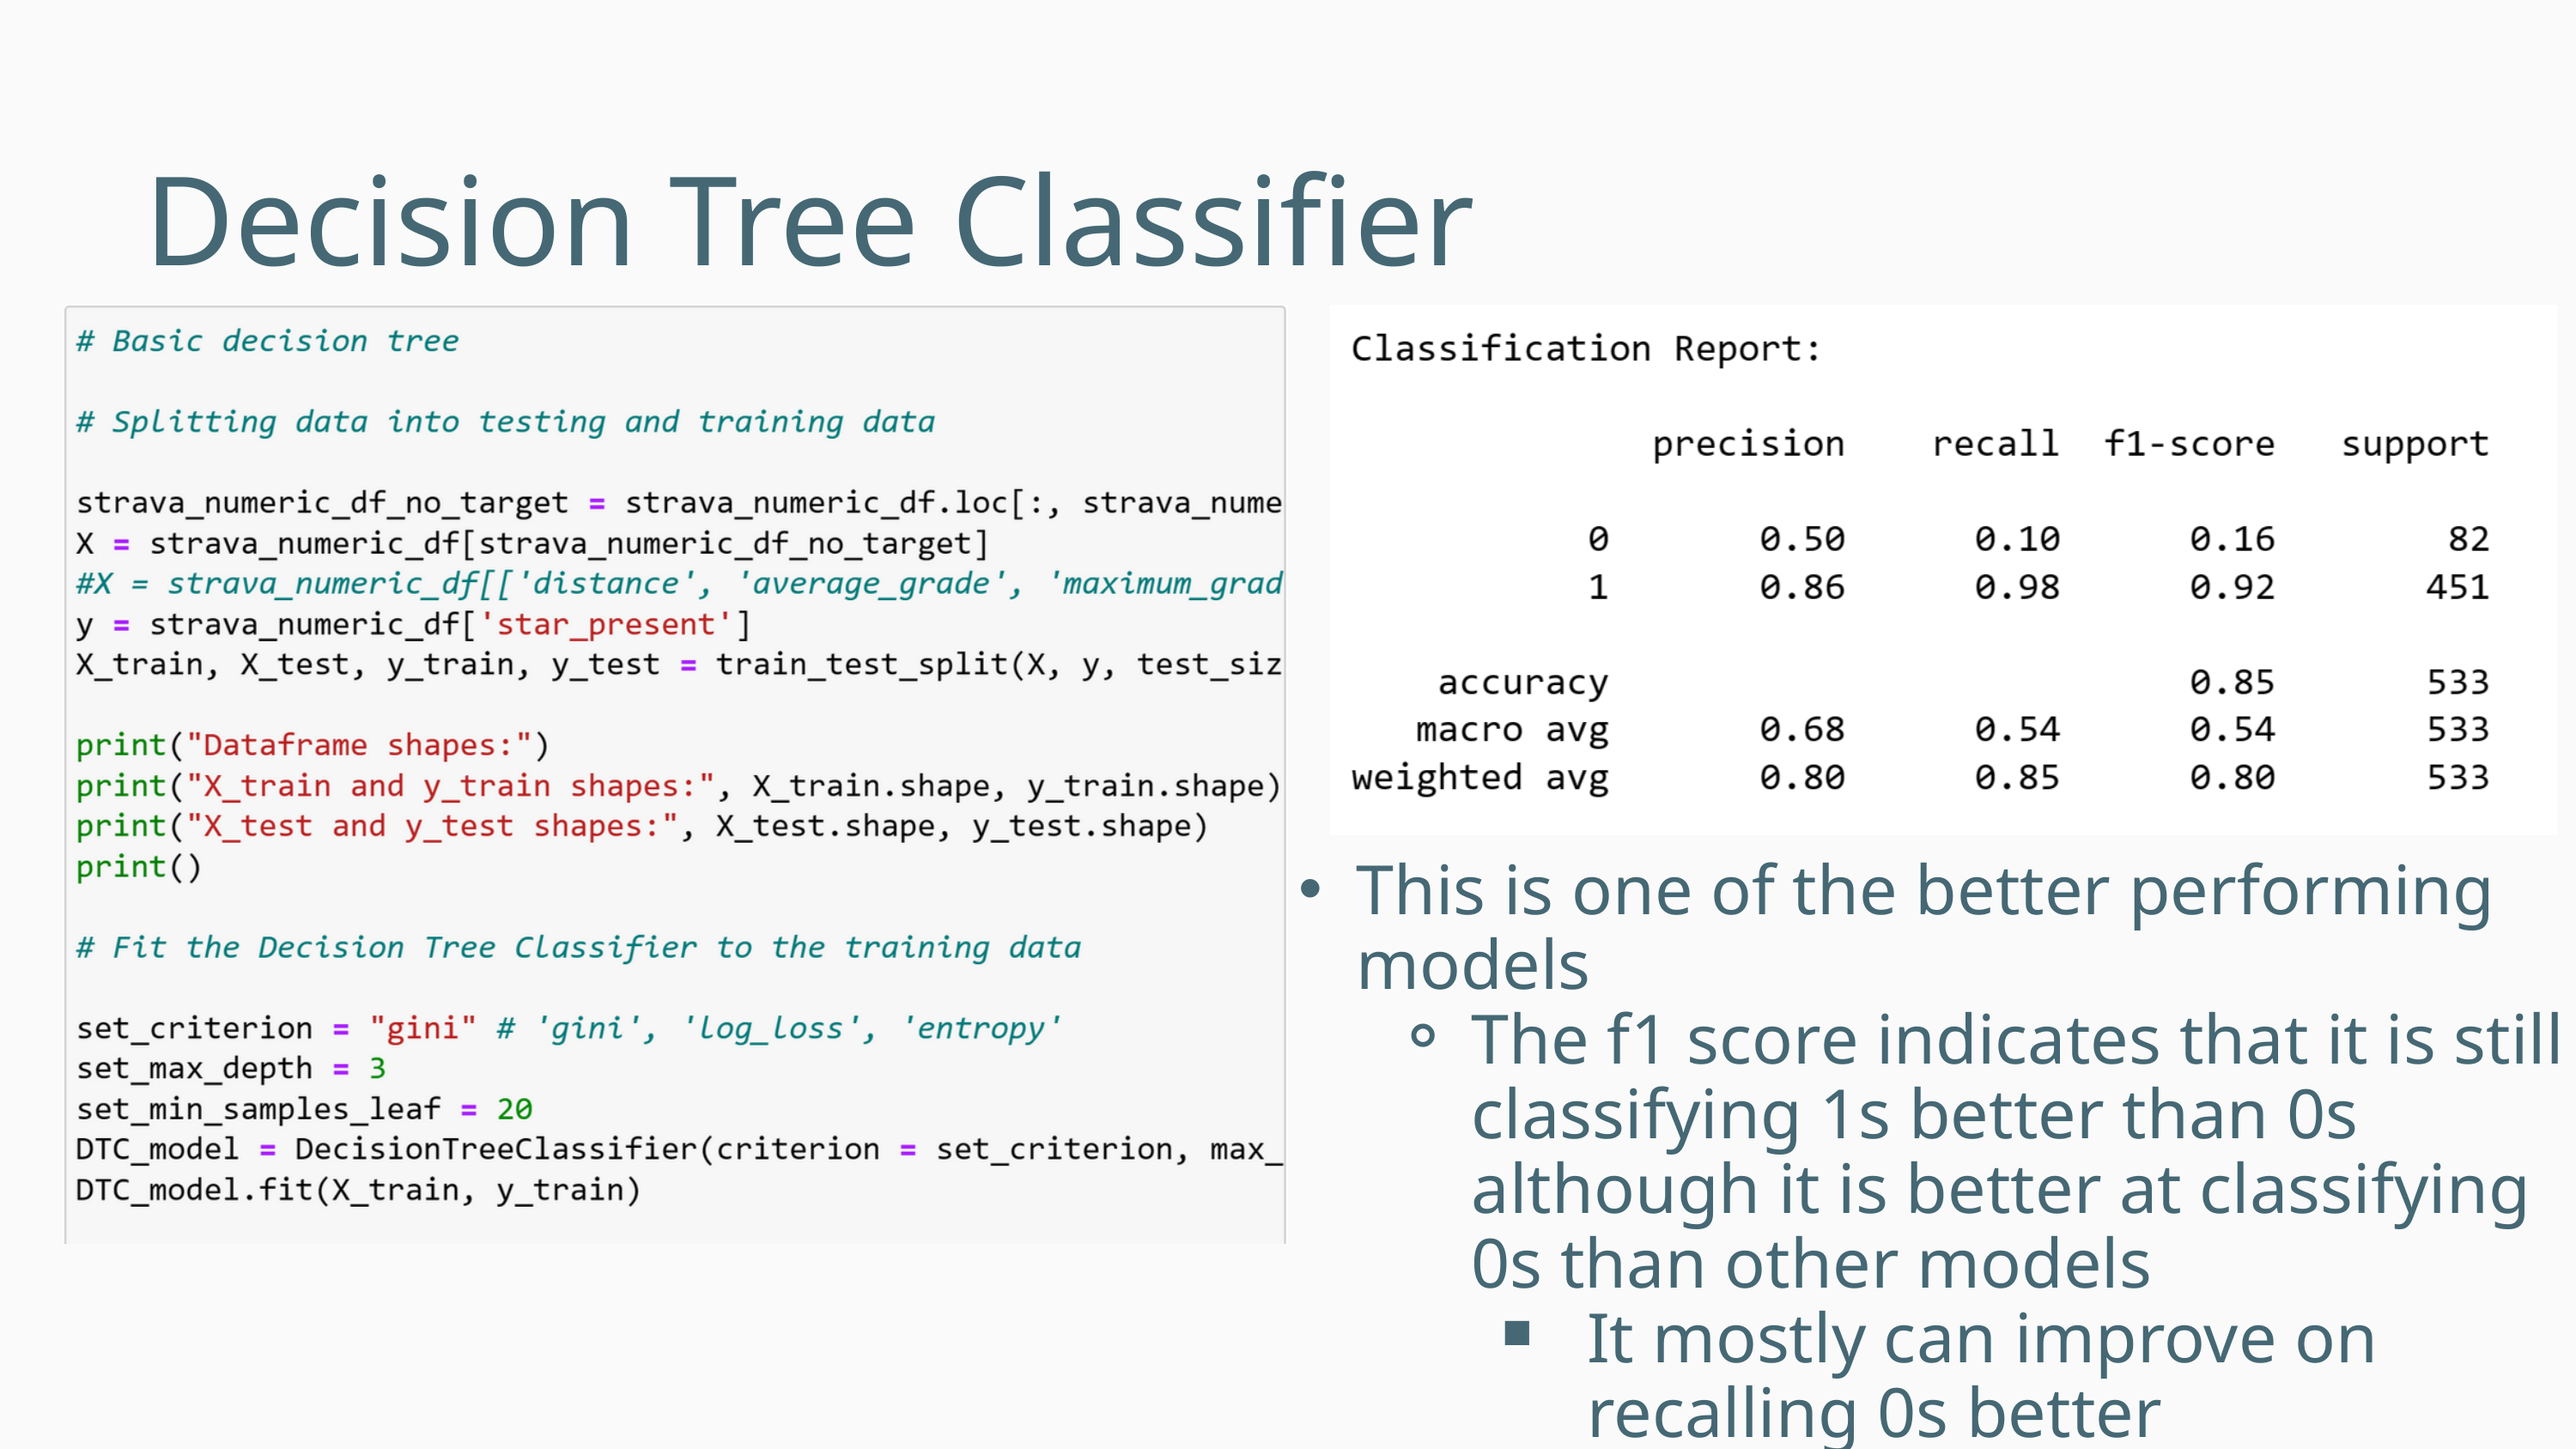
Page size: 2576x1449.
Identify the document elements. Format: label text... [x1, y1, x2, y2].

text_box [1329, 305, 2557, 835]
text_box [64, 305, 1289, 1244]
text_box This is one of the better performing models The f1 score indicates that it is still classifying 1s better than 0s although it is better at classifying 0s than other models It mostly can improve on recalling 0s better [1240, 853, 2576, 1449]
text_box Decision Tree Classifier [144, 154, 2432, 290]
